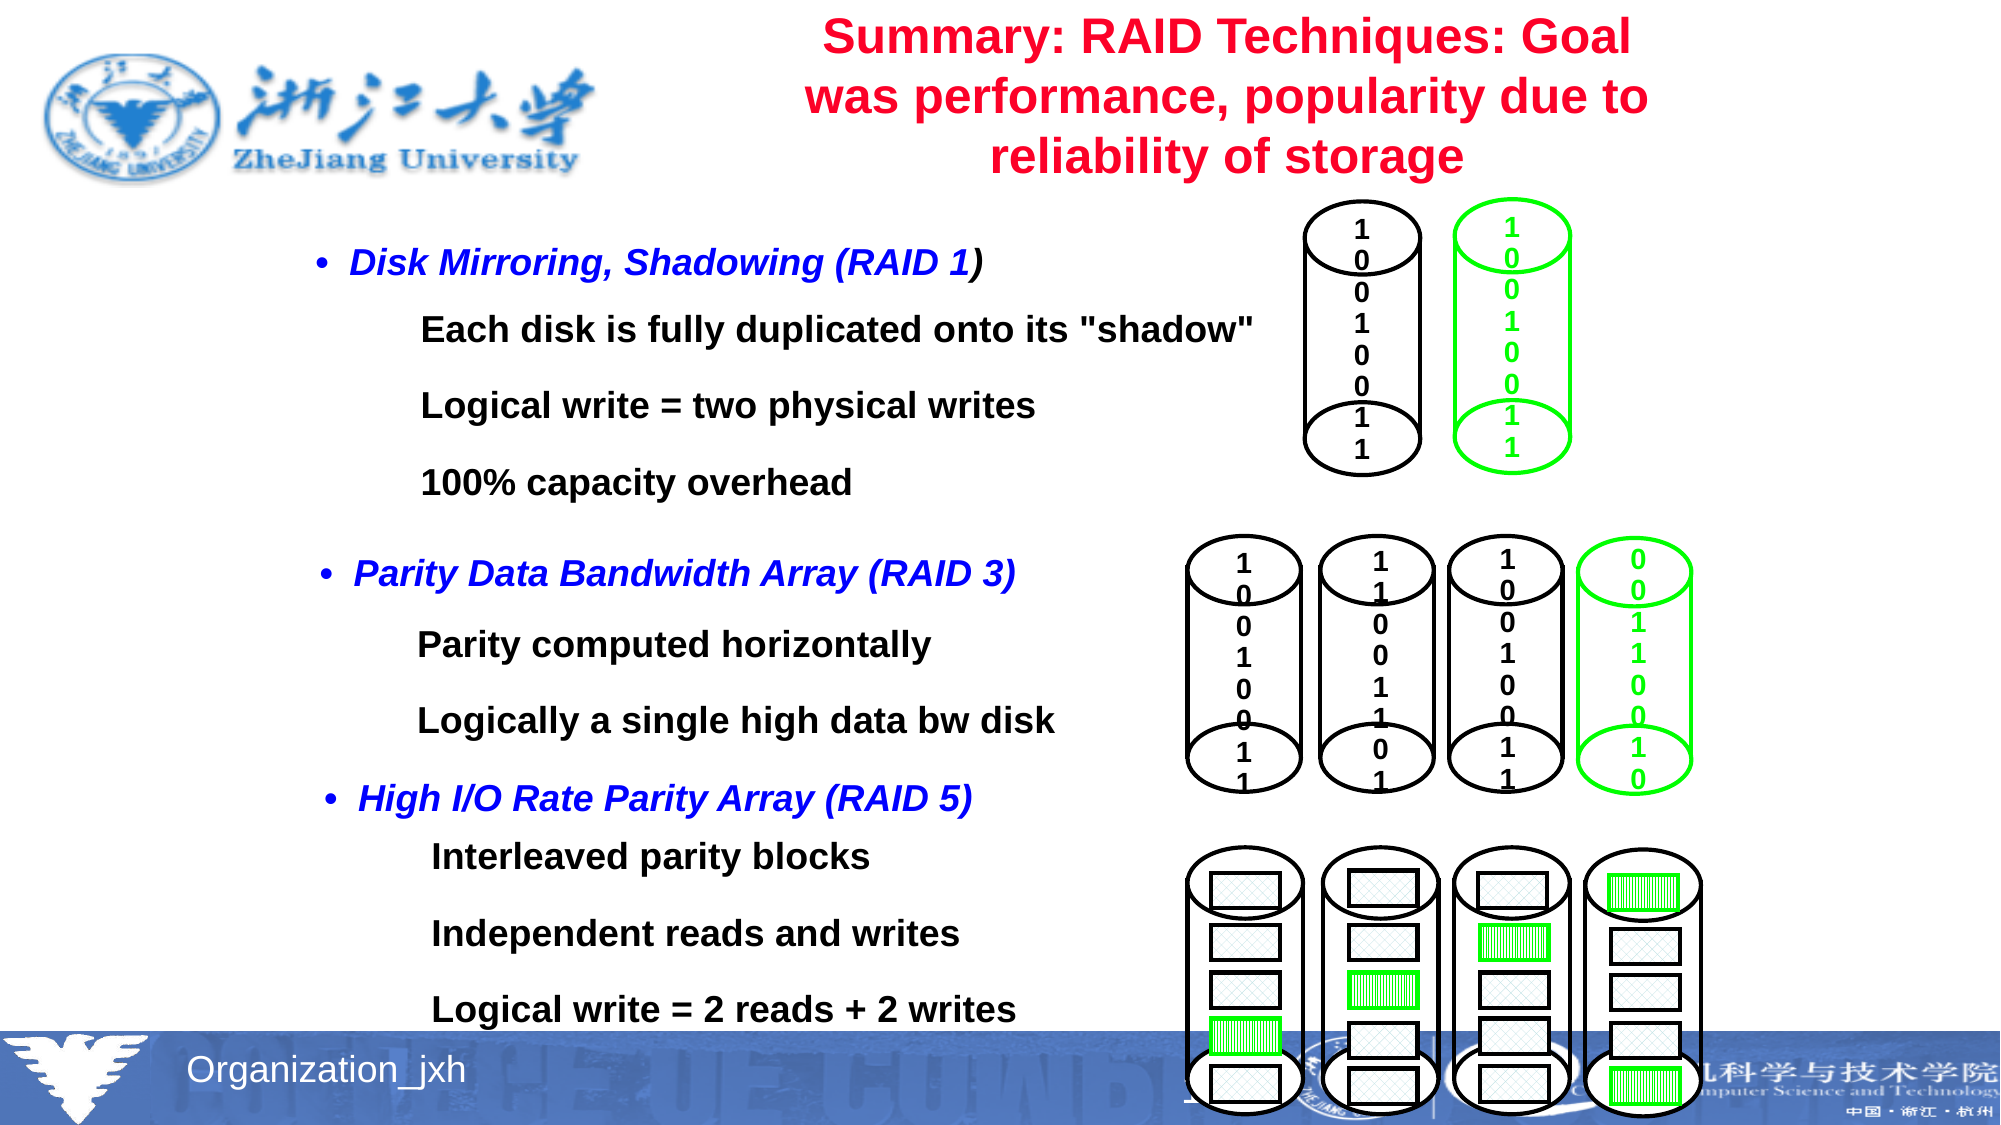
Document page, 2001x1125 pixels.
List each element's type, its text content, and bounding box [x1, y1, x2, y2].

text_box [1187, 535, 1692, 811]
text_box Interleaved parity blocks Independent reads and writes Logical write = 2 reads + 2 writes [416, 832, 1033, 1038]
text_box Parity computed horizontally Logically a single high data bw disk [402, 619, 1071, 749]
picture [31, 46, 604, 188]
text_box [1187, 847, 1702, 1117]
title Summary: RAID Techniques: Goal was performance, popularity due to reliability of storage [753, 0, 1702, 188]
picture [0, 1031, 2000, 1125]
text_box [1304, 198, 1571, 477]
text_box • Disk Mirroring, Shadowing (RAID 1) [300, 237, 999, 290]
text_box • Parity Data Bandwidth Array (RAID 3) [304, 548, 1032, 602]
text_box • High I/O Rate Parity Array (RAID 5) [309, 773, 989, 827]
text_box Each disk is fully duplicated onto its "shadow" Logical write = two physical writes 100% capacity overhead [405, 304, 1271, 511]
